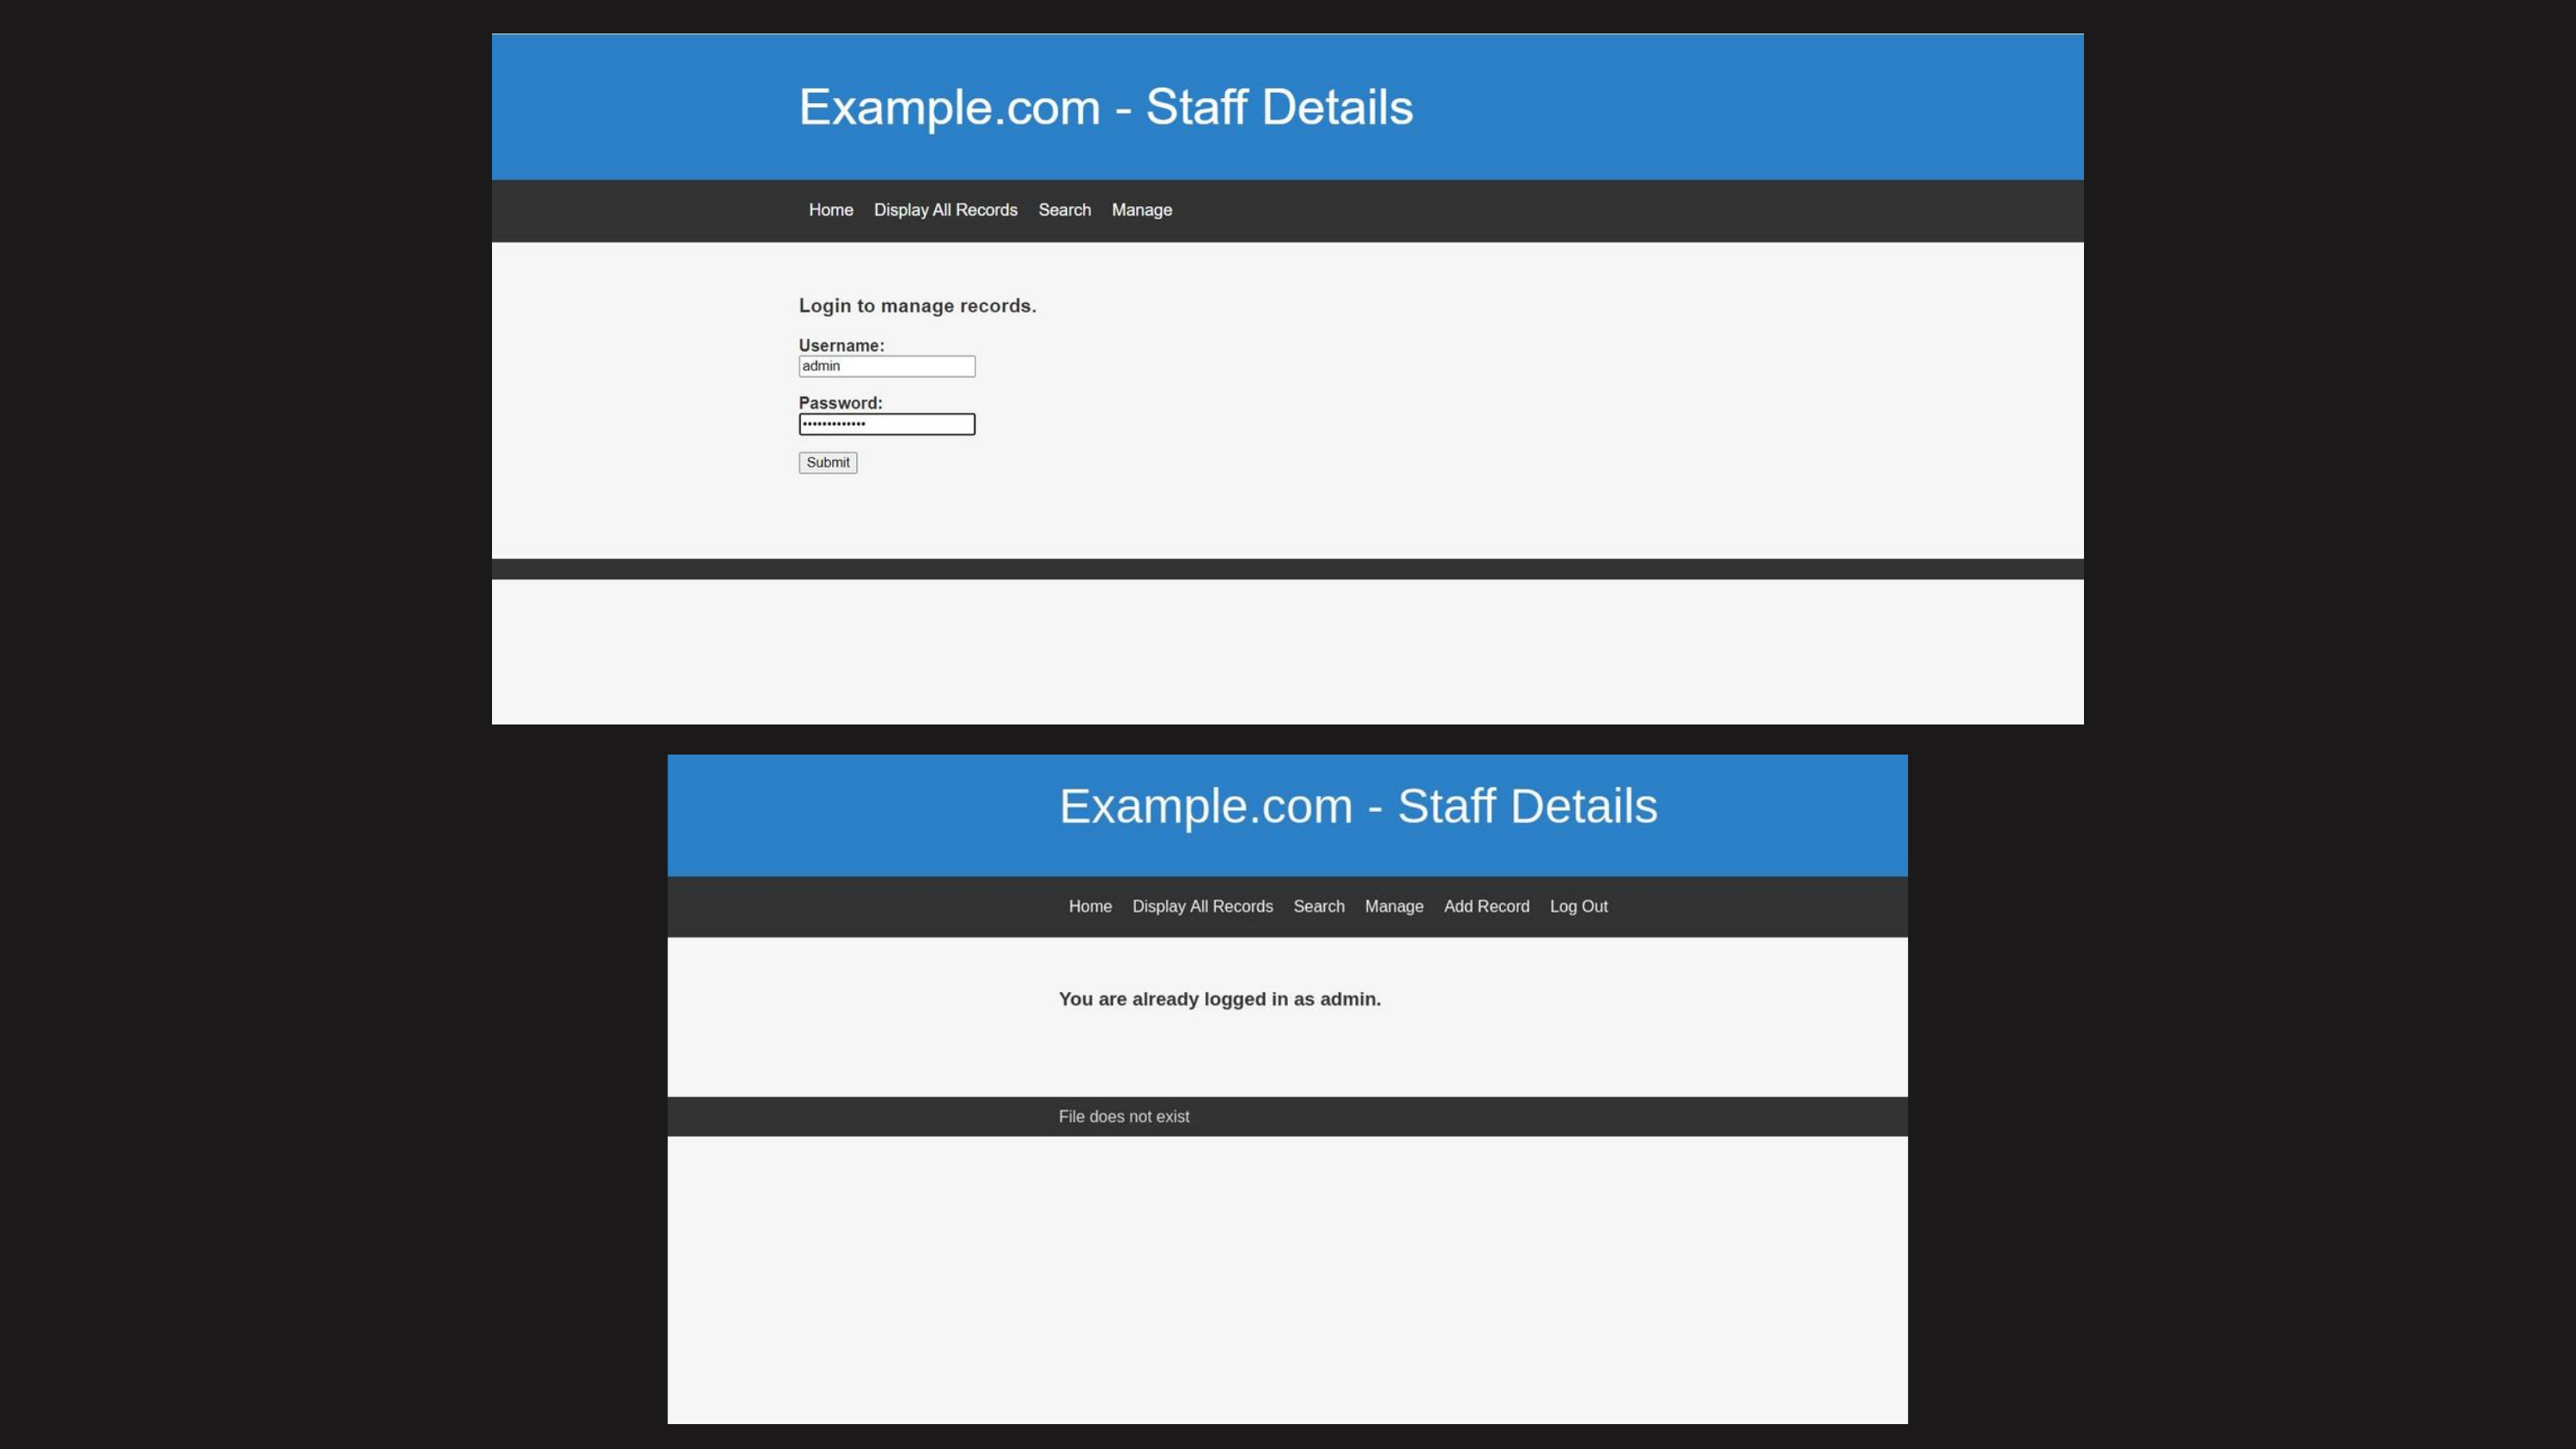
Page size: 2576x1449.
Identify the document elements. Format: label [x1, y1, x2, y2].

text_box [492, 33, 2084, 724]
text_box [667, 755, 1909, 1424]
